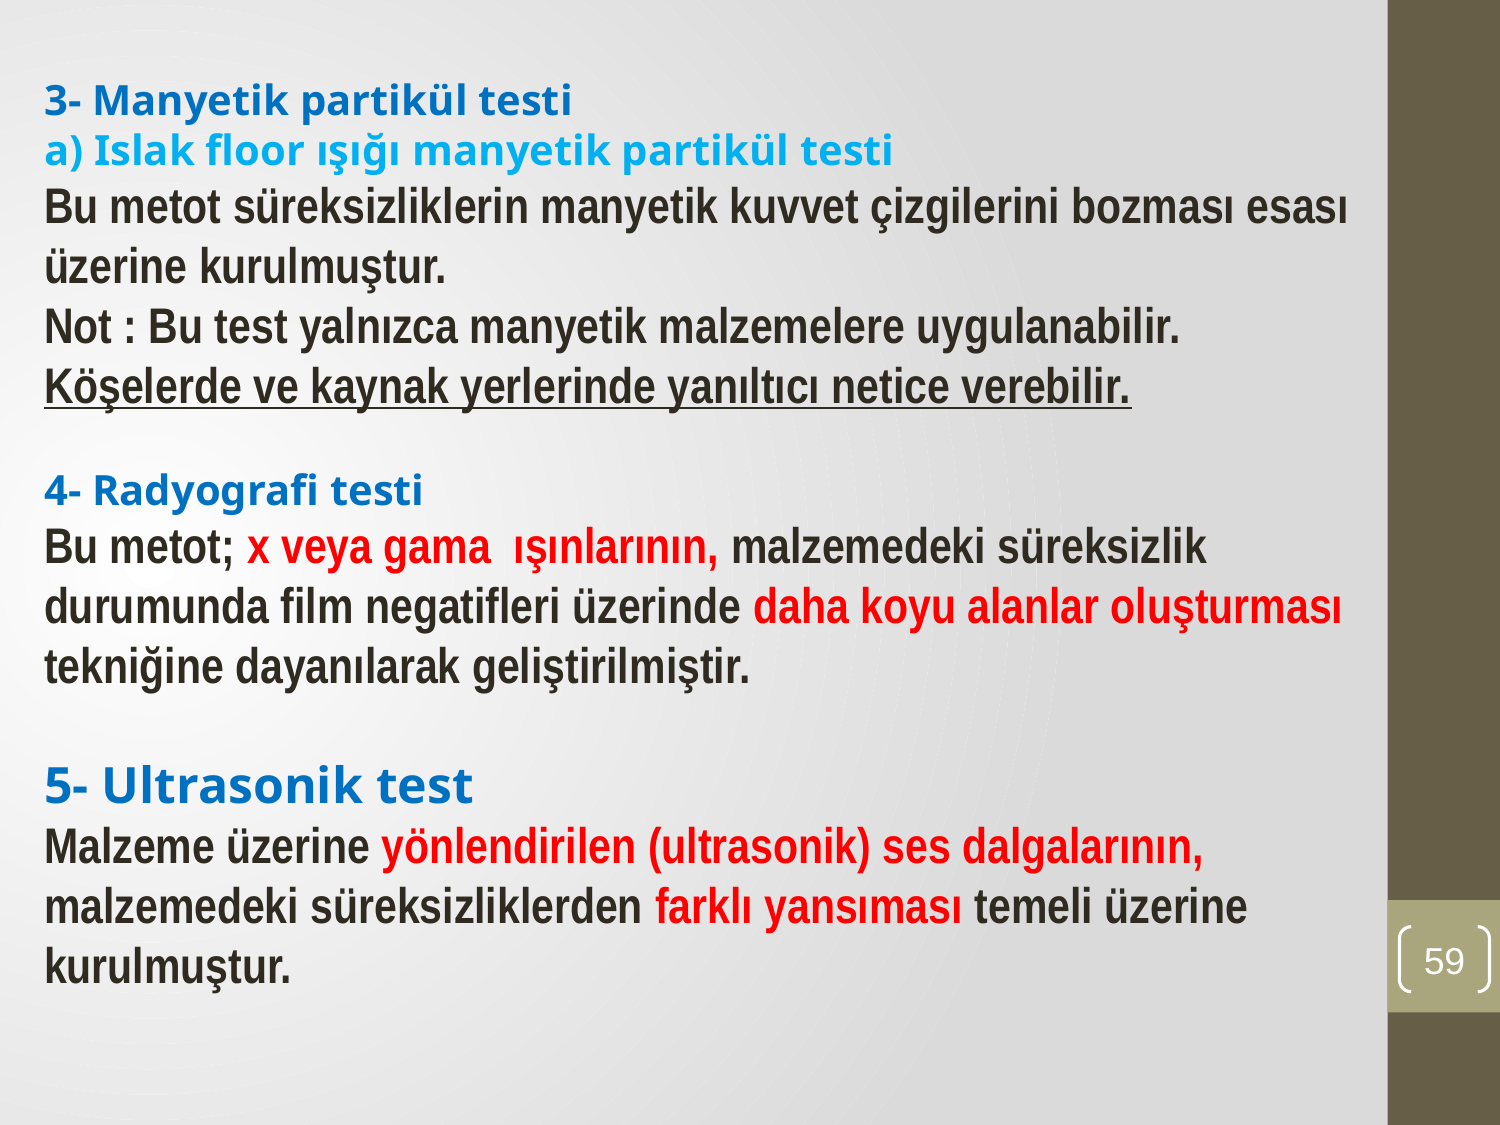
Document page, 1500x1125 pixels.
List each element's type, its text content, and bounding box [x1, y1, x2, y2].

text_box 3- Manyetik partikül testi a) Islak floor ışığı manyetik partikül testi Bu metot süreksizliklerin manyetik kuvvet çizgilerini bozması esası üzerine kurulmuştur. Not : Bu test yalnızca manyetik malzemelere uygulanabilir. Köşelerde ve kaynak yerlerinde yanıltıcı netice verebilir. 4- Radyografi testi Bu metot; x veya gama ışınlarının, malzemedeki süreksizlik durumunda film negatifleri üzerinde daha koyu alanlar oluşturması tekniğine dayanılarak geliştirilmiştir. 5- Ultrasonik test Malzeme üzerine yönlendirilen (ultrasonik) ses dalgalarının, malzemedeki süreksizliklerden farklı yansıması temeli üzerine kurulmuştur. [29, 66, 1388, 1052]
slide_number 59 [1397, 925, 1492, 994]
